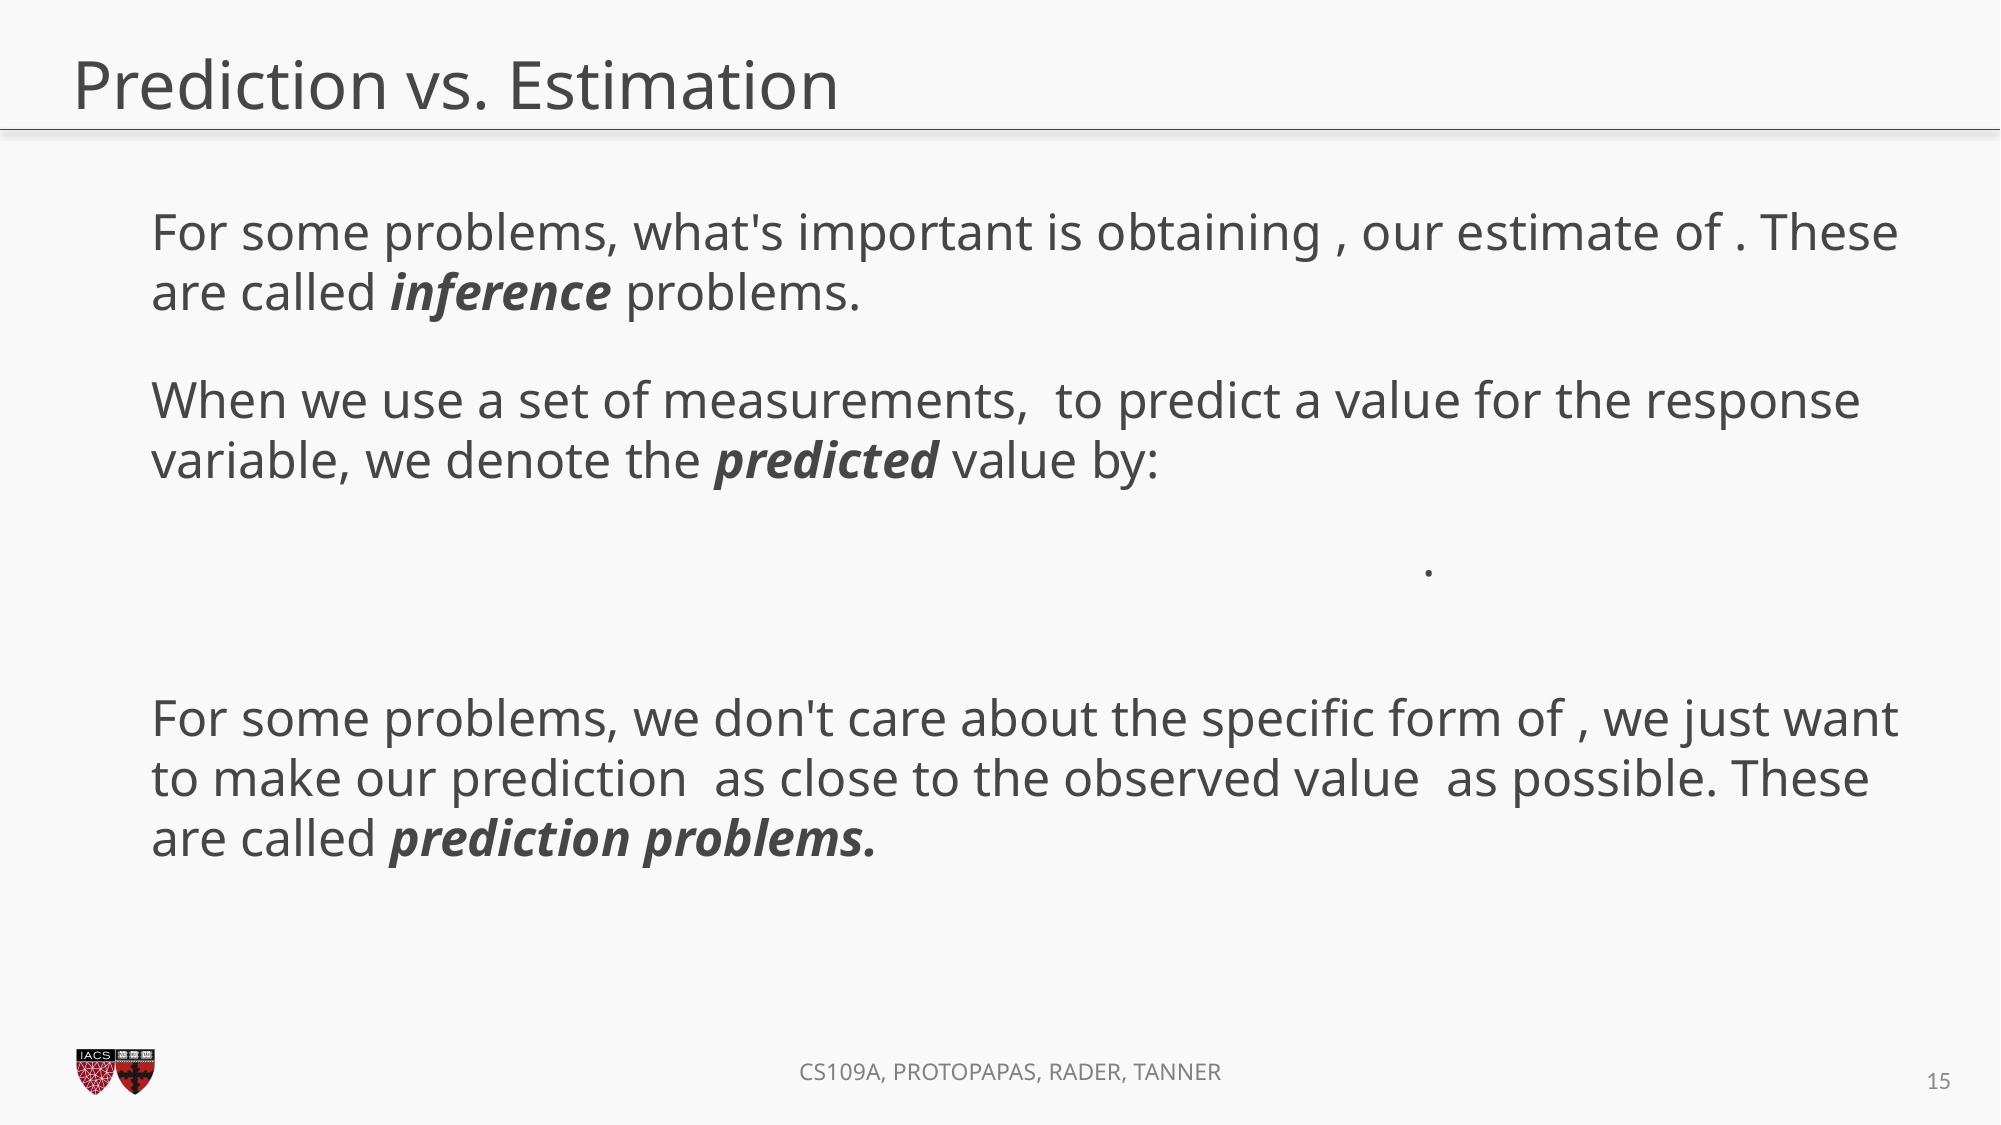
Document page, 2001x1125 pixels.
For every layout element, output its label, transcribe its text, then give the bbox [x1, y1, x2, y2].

title Prediction vs. Estimation [57, 35, 1943, 162]
slide_number 14 [1500, 1050, 1967, 1110]
picture [75, 1049, 155, 1095]
